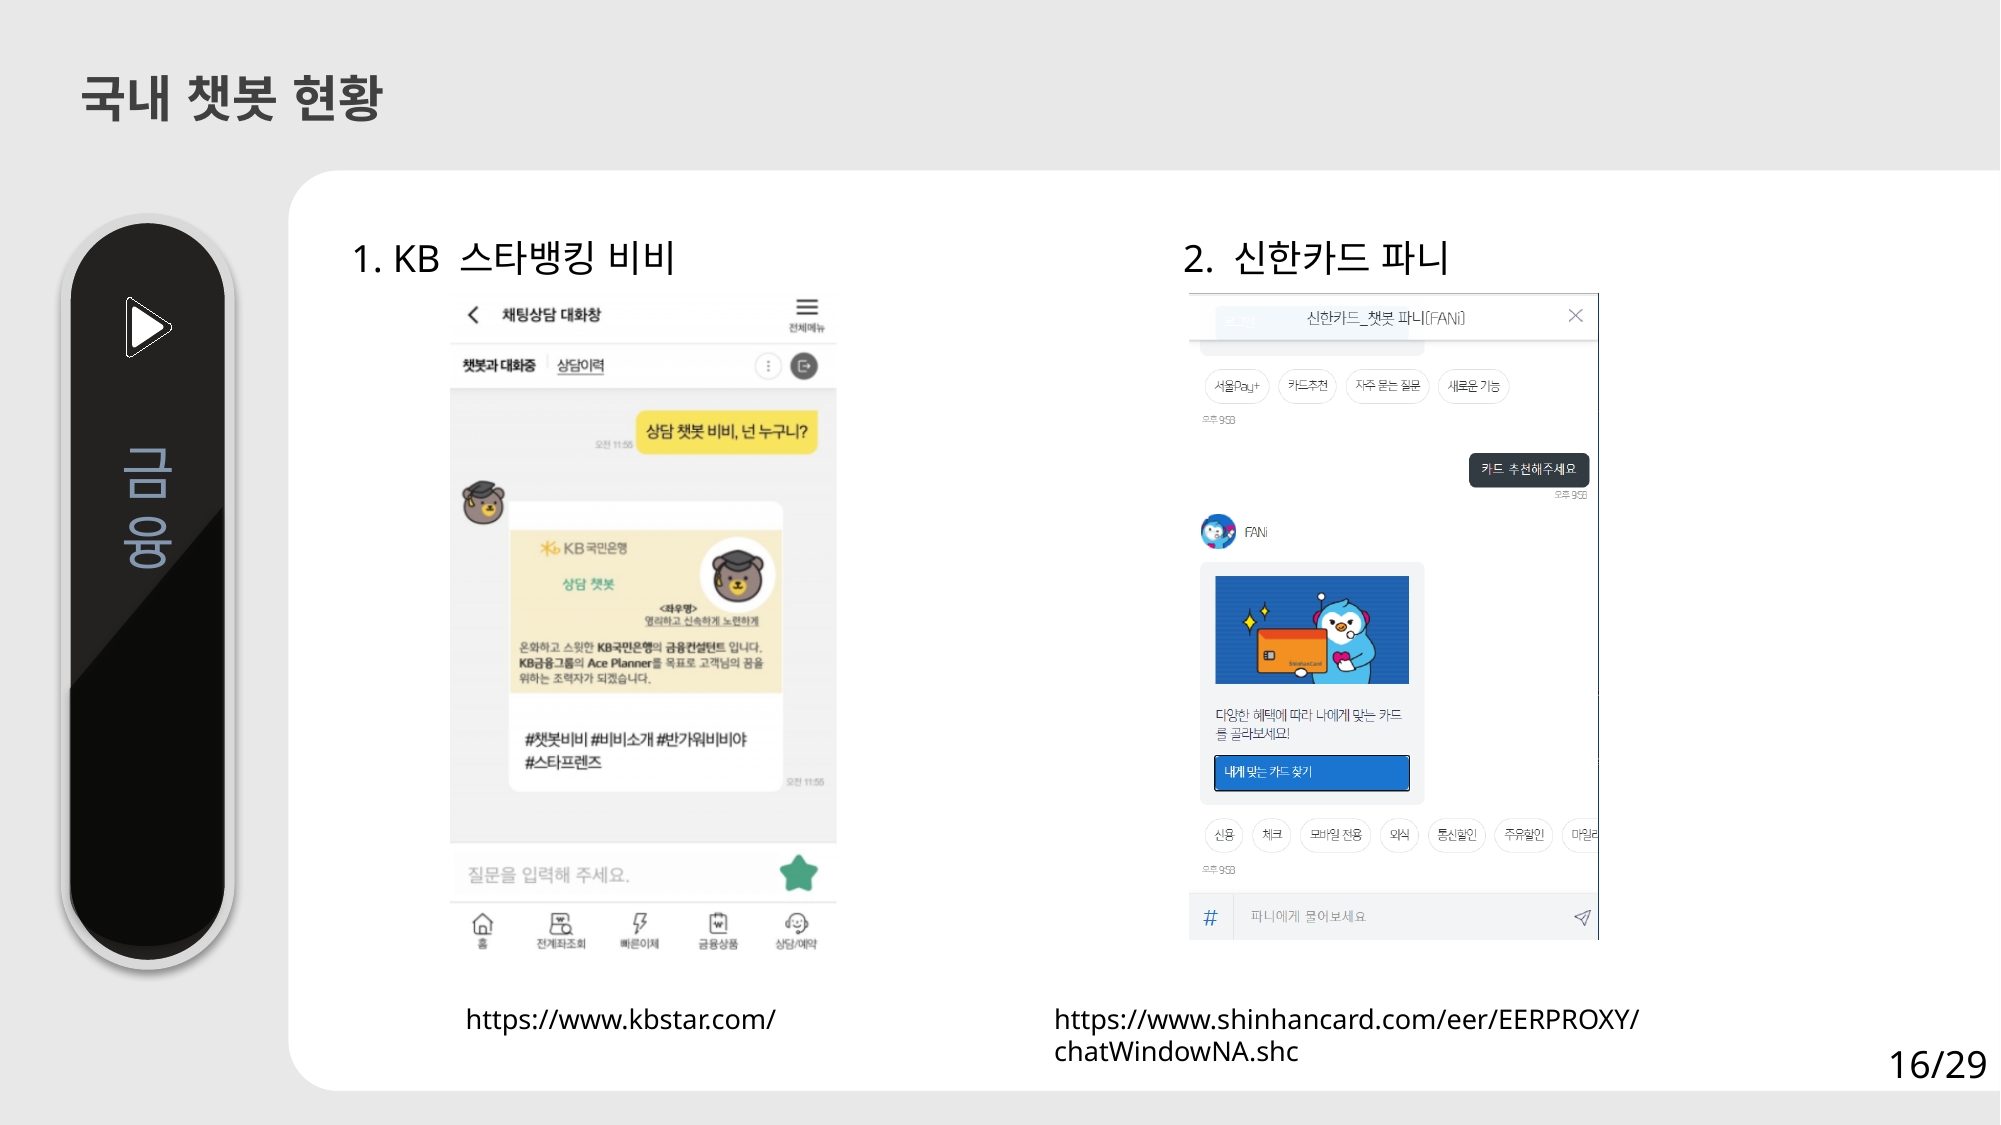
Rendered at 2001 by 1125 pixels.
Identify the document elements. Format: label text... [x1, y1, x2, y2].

text_box 16/29 [1873, 1033, 2000, 1094]
picture [450, 293, 846, 953]
text_box 국내 챗봇 현황 [65, 30, 1153, 136]
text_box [126, 297, 172, 358]
picture [1189, 293, 1599, 940]
text_box https://www.shinhancard.com/eer/EERPROXY/chatWindowNA.shc [1039, 994, 1888, 1075]
text_box 2. 신한카드 파니 [1168, 227, 1831, 333]
text_box [68, 504, 224, 948]
text_box 1. KB 스타뱅킹 비비 [336, 227, 999, 333]
text_box 금융 [79, 428, 216, 584]
text_box [0, 0, 2000, 1125]
text_box [84, 928, 218, 966]
text_box https://www.kbstar.com/ [450, 994, 1039, 1042]
text_box [64, 217, 231, 894]
